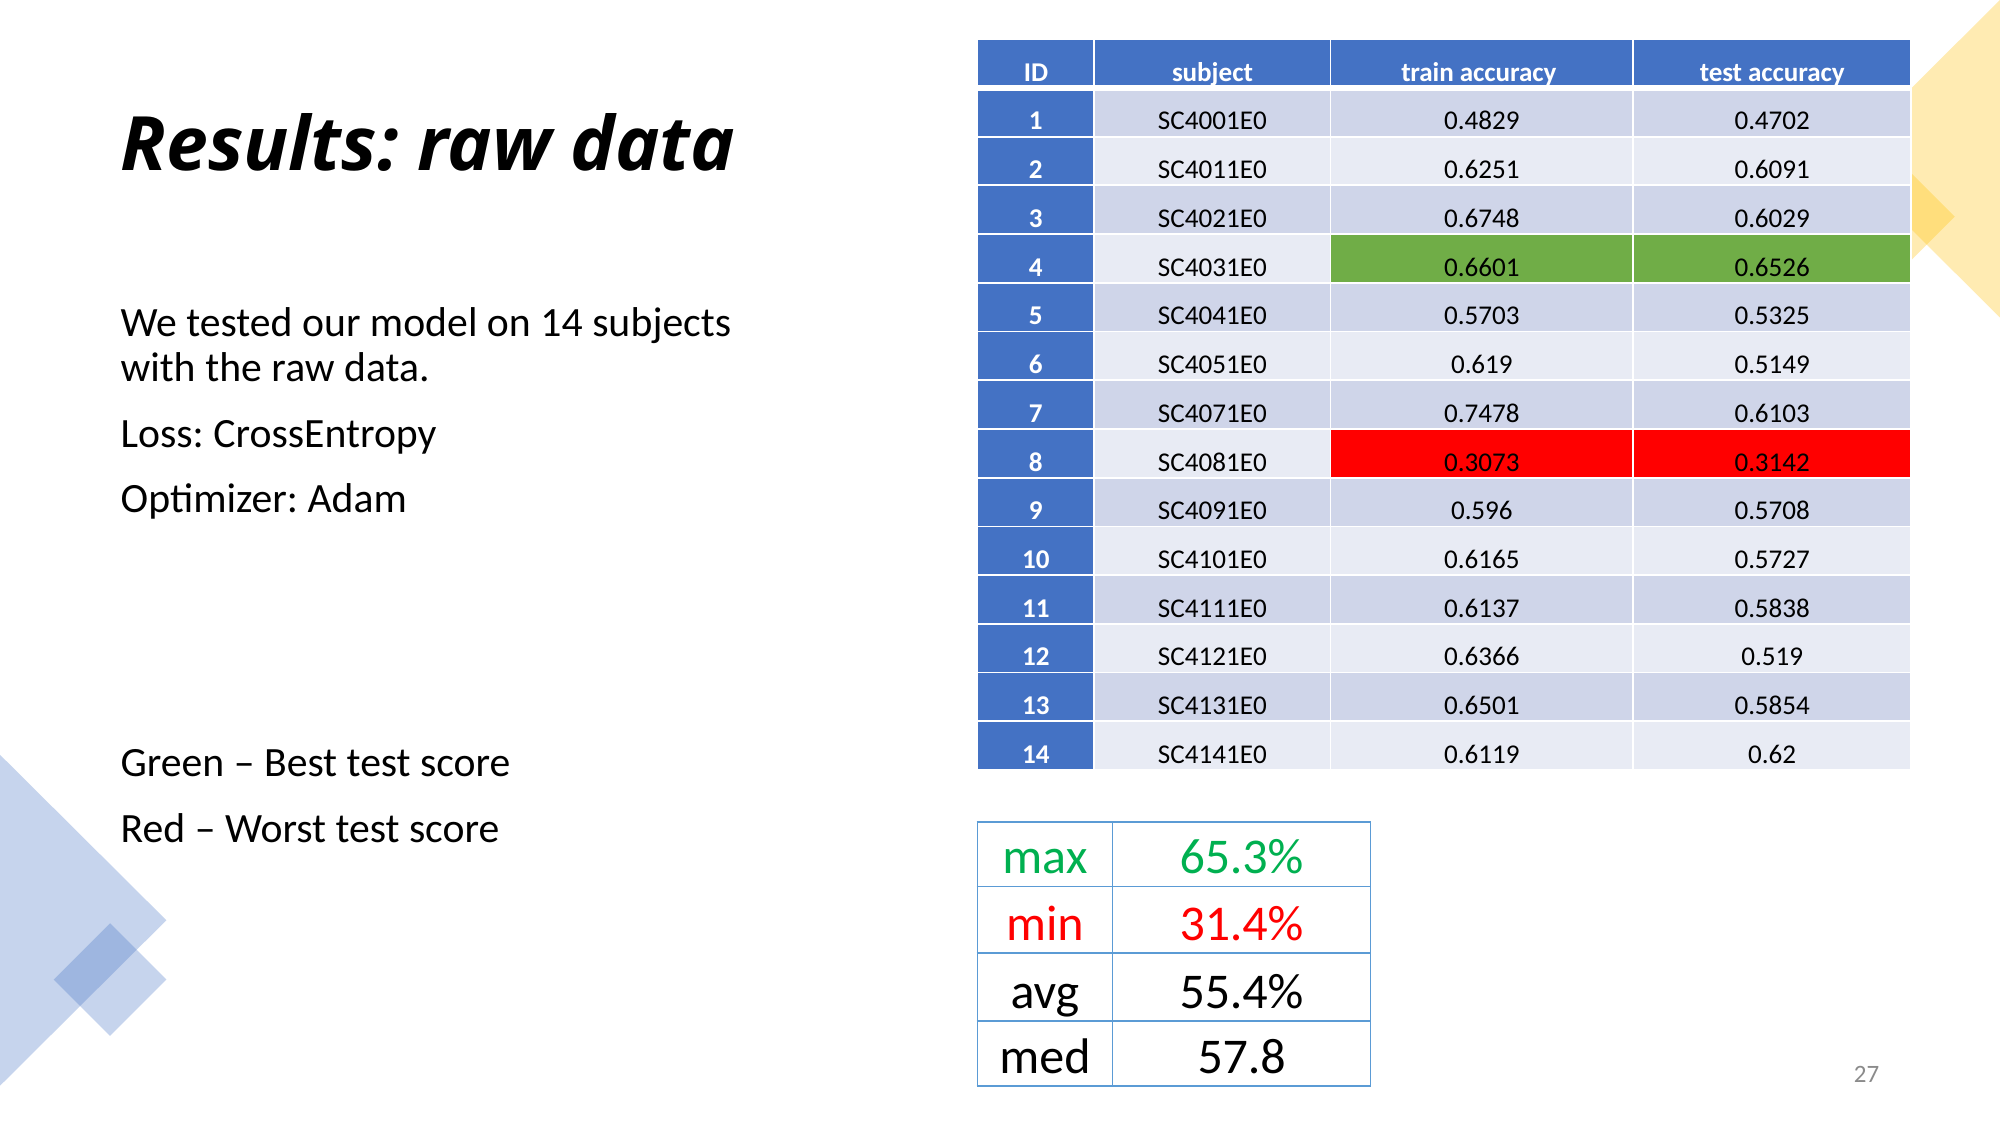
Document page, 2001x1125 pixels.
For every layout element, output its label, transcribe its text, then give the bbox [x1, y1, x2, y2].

table_cell 5 [978, 284, 1093, 331]
table_cell 0.5325 [1634, 284, 1910, 331]
table_cell SC4011E0 [1095, 138, 1330, 184]
table_cell 0.5838 [1634, 576, 1910, 623]
table_cell 0.6748 [1331, 186, 1632, 233]
table_cell SC4081E0 [1095, 430, 1330, 477]
table_cell 0.6366 [1331, 625, 1632, 672]
table_cell 14 [978, 722, 1093, 769]
table_cell 6 [978, 332, 1093, 379]
title Results: raw data [105, 52, 977, 240]
table_cell med [978, 1022, 1112, 1085]
table_cell 0.6601 [1331, 235, 1632, 282]
table_header 65.3% [1113, 823, 1370, 886]
table_cell 0.6501 [1331, 673, 1632, 720]
table_cell 7 [978, 381, 1093, 428]
table_cell 55.4% [1113, 954, 1370, 1020]
table_cell 0.596 [1331, 479, 1632, 526]
slide_number 27 [1444, 1042, 1895, 1103]
table_cell 0.5149 [1634, 332, 1910, 379]
table_cell 9 [978, 479, 1093, 526]
table_cell 3 [978, 186, 1093, 233]
table_cell 0.6029 [1634, 186, 1840, 233]
table_cell 11 [978, 576, 1093, 623]
table_cell SC4031E0 [1095, 235, 1330, 282]
table_cell SC4111E0 [1095, 576, 1330, 623]
text_box [0, 0, 2000, 1125]
table_cell min [978, 887, 1112, 952]
table_cell 12 [978, 625, 1093, 672]
table_cell 1 [978, 91, 1093, 136]
table_header max [978, 823, 1112, 886]
table_cell SC4071E0 [1095, 381, 1330, 428]
table_cell 4 [978, 235, 1093, 282]
table_cell 0.5727 [1634, 527, 1910, 574]
table_cell 8 [978, 430, 1093, 477]
table_cell 0.6165 [1331, 527, 1632, 574]
table_cell 0.62 [1634, 722, 1910, 769]
table_cell 0.6091 [1634, 138, 1840, 184]
table_cell 0.6137 [1331, 576, 1632, 623]
table_cell SC4131E0 [1095, 673, 1330, 720]
table_cell 0.4829 [1331, 91, 1632, 136]
table_cell 0.619 [1331, 332, 1632, 379]
table_cell 0.5708 [1634, 479, 1910, 526]
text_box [1840, 0, 2000, 318]
table_cell 0.6526 [1634, 235, 1840, 282]
table_header subject [1095, 40, 1330, 85]
table_cell 0.6103 [1634, 381, 1910, 428]
table_cell SC4041E0 [1095, 284, 1330, 331]
table_cell SC4121E0 [1095, 625, 1330, 672]
table_cell 57.8 [1113, 1022, 1370, 1085]
table_cell 0.5703 [1331, 284, 1632, 331]
table_cell 0.7478 [1331, 381, 1632, 428]
table_cell 10 [978, 527, 1093, 574]
table_cell 0.3073 [1331, 430, 1632, 477]
table_cell 0.4702 [1634, 91, 1840, 136]
table_header train accuracy [1331, 40, 1632, 85]
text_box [0, 754, 167, 1086]
table_cell 0.519 [1634, 625, 1910, 672]
table_cell SC4021E0 [1095, 186, 1330, 233]
table_cell 31.4% [1113, 887, 1370, 952]
table_header ID [978, 40, 1093, 85]
table_cell 13 [978, 673, 1093, 720]
table_header test accuracy [1634, 40, 1840, 85]
table_cell SC4101E0 [1095, 527, 1330, 574]
table_cell 2 [978, 138, 1093, 184]
table_cell SC4051E0 [1095, 332, 1330, 379]
table_cell 0.6251 [1331, 138, 1632, 184]
table_cell SC4091E0 [1095, 479, 1330, 526]
table_cell SC4001E0 [1095, 91, 1330, 136]
table_cell 0.6119 [1331, 722, 1632, 769]
table_cell 0.3142 [1634, 430, 1910, 477]
table_cell avg [978, 954, 1112, 1020]
table_cell 0.5854 [1634, 673, 1910, 720]
table_cell SC4141E0 [1095, 722, 1330, 769]
